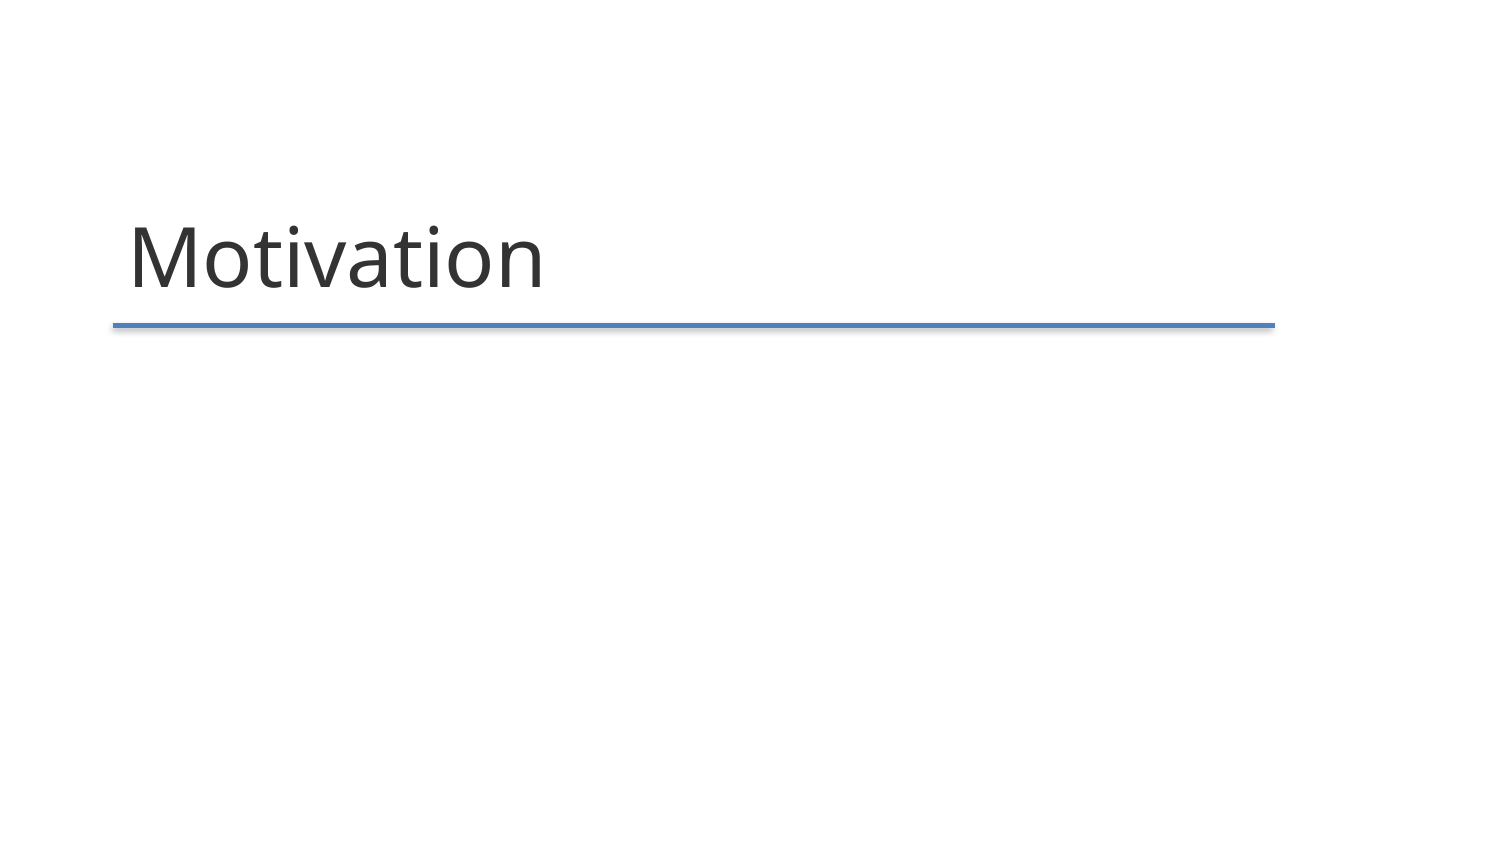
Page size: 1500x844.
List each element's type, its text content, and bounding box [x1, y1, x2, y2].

title Motivation [112, 81, 1388, 312]
